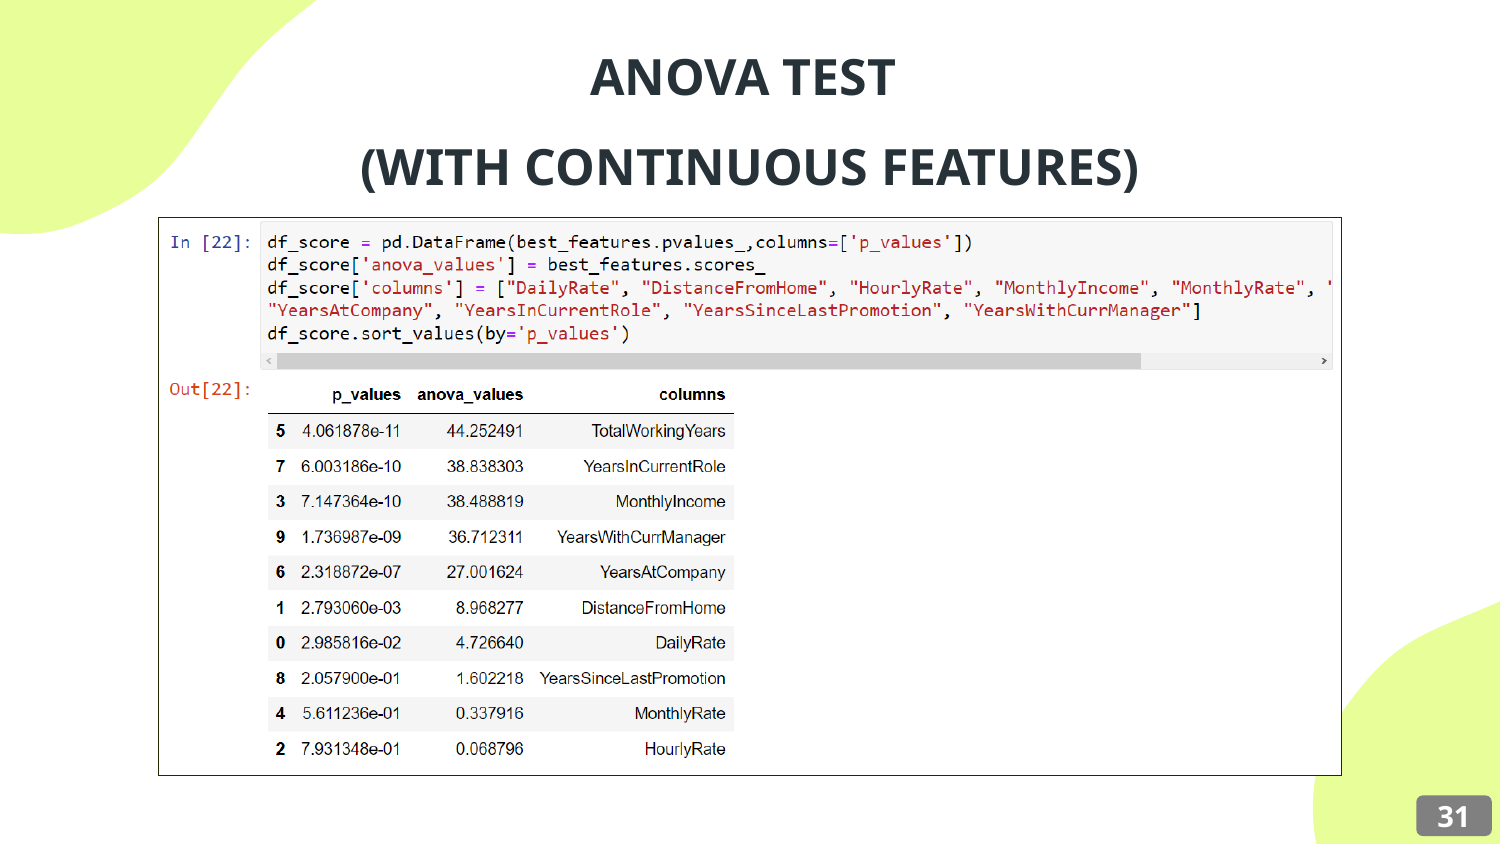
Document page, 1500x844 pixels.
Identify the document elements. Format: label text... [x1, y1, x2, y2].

picture [158, 217, 1342, 777]
text_box 31 [1414, 793, 1495, 839]
title ANOVA TEST (WITH CONTINUOUS FEATURES) [181, 7, 1319, 204]
